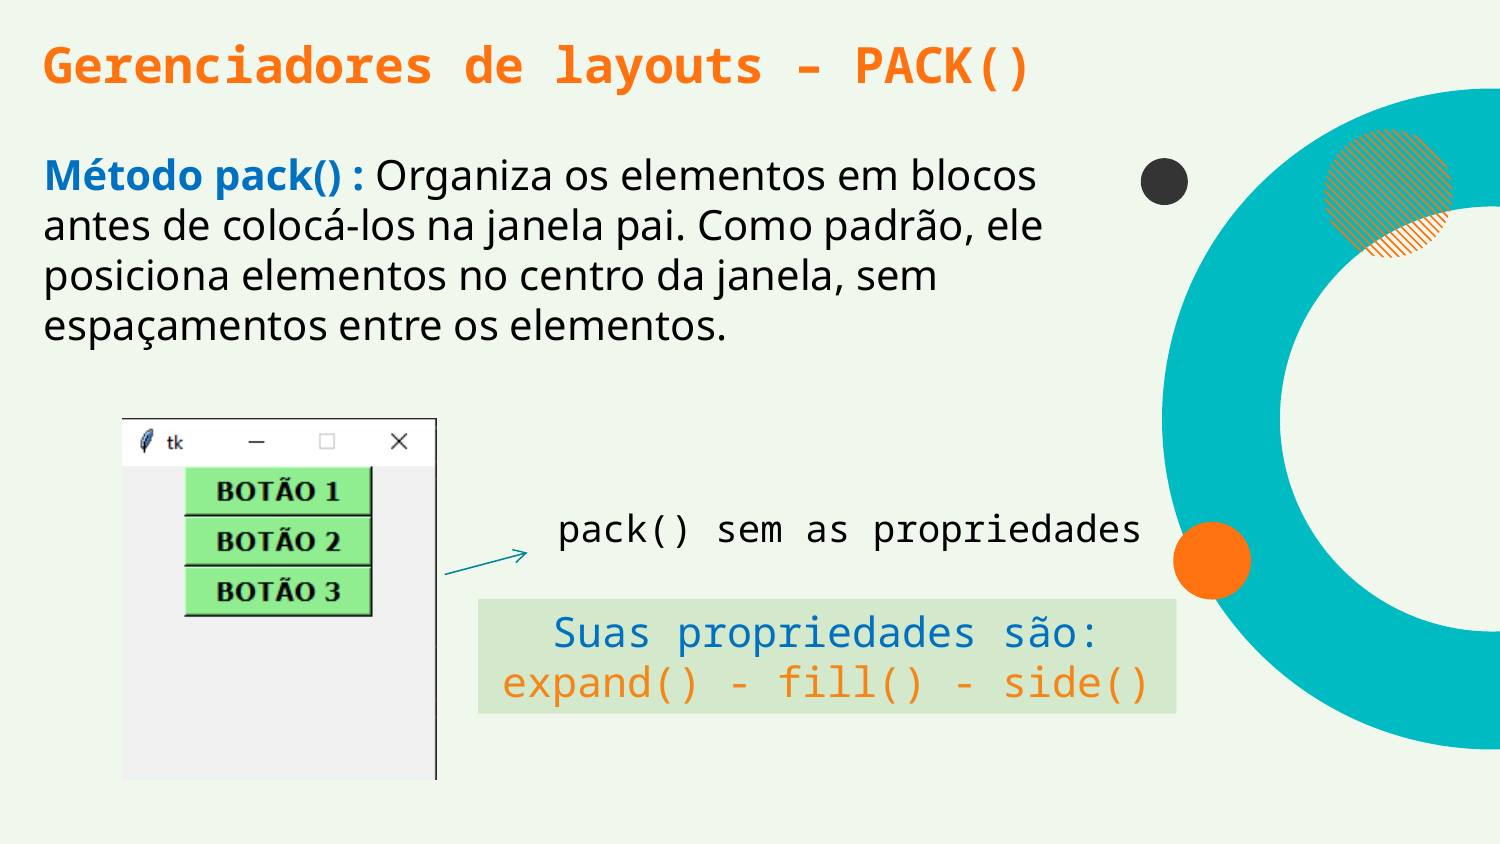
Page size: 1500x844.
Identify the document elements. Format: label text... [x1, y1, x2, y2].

picture [122, 418, 438, 780]
text_box Método pack() : Organiza os elementos em blocos antes de colocá-los na janela pai. Como padrão, ele posiciona elementos no centro da janela, sem espaçamentos entre os elementos. [28, 141, 1140, 517]
text_box Gerenciadores de layouts – PACK() [28, 18, 1177, 111]
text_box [444, 552, 528, 575]
text_box pack() sem as propriedades [543, 497, 1199, 558]
text_box Suas propriedades são: expand() - fill() - side() [478, 598, 1177, 714]
